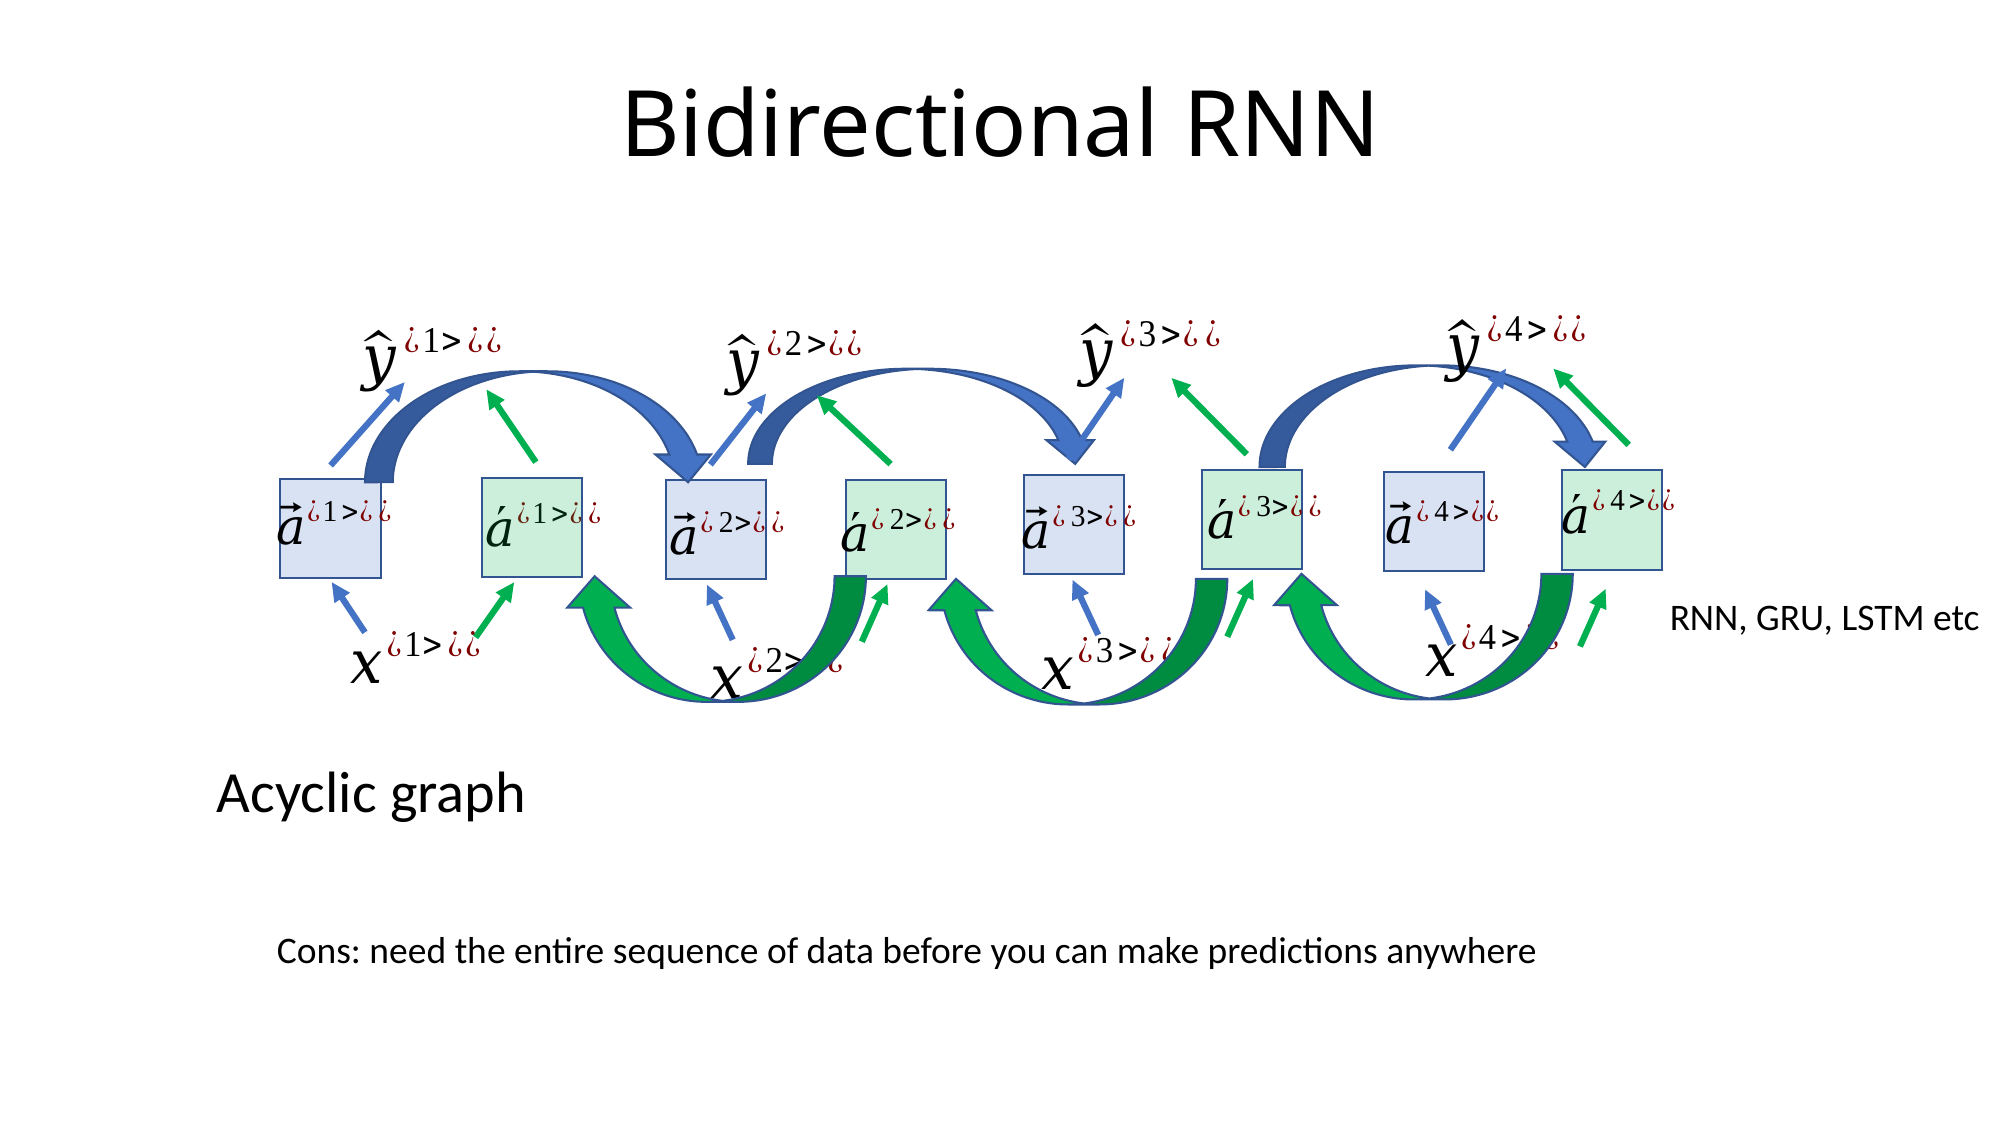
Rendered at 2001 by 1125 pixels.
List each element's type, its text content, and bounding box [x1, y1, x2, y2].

title Bidirectional RNN [137, 59, 1863, 194]
text_box Acyclic graph [202, 747, 541, 832]
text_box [275, 305, 1678, 715]
text_box Cons: need the entire sequence of data before you can make predictions anywhere [262, 918, 1553, 979]
text_box RNN, GRU, LSTM etc [1678, 585, 1995, 646]
